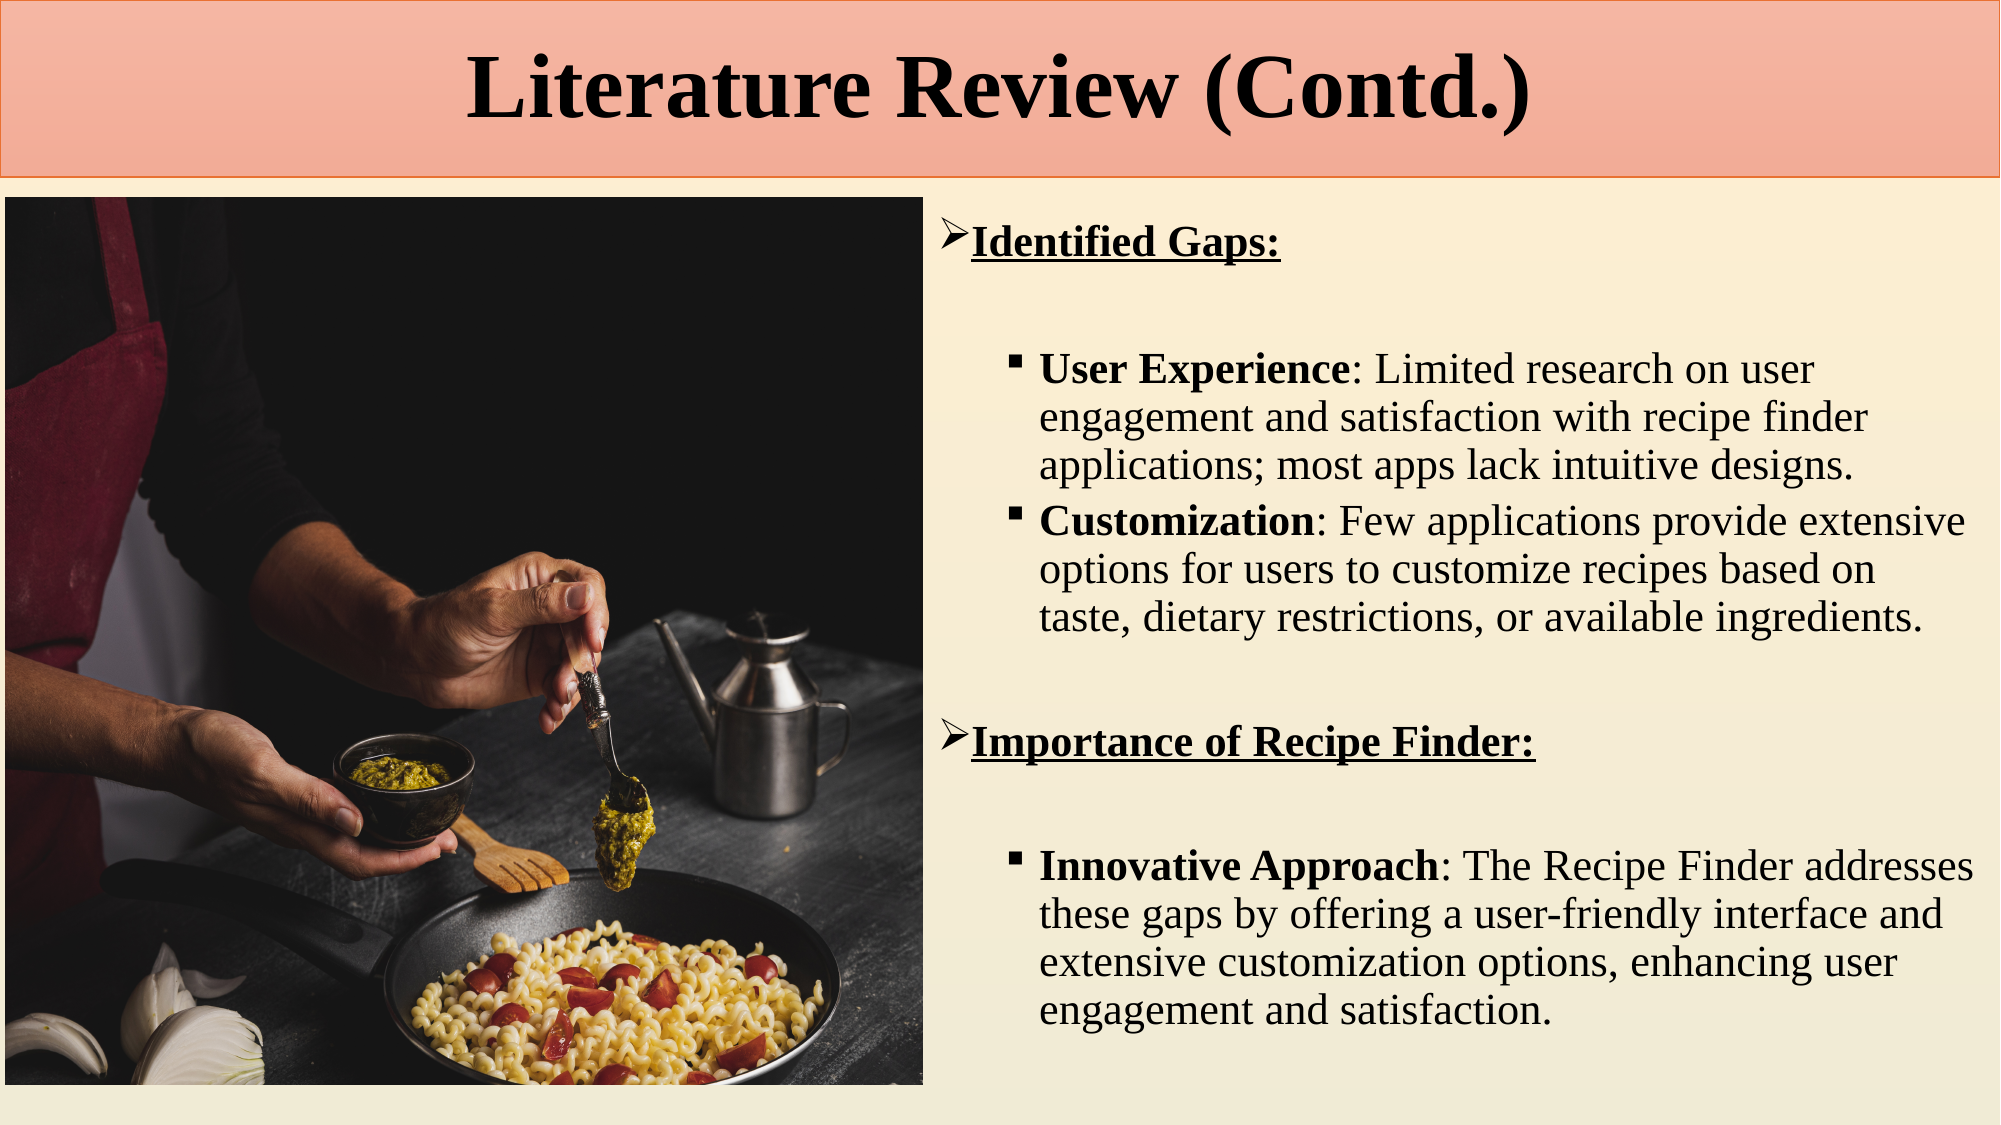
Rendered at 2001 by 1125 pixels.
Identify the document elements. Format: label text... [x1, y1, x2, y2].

title Literature Review (Contd.) [0, 0, 2000, 178]
list Identified Gaps: User Experience: Limited research on user engagement and satisfaction with recipe finder applications; most apps lack intuitive designs. Customization: Few applications provide extensive options for users to customize recipes based on taste, dietary restrictions, or available ingredients. Importance of Recipe Finder: Innovative Approach: The Recipe Finder addresses these gaps by offering a user-friendly interface and extensive customization options, enhancing user engagement and satisfaction. [922, 210, 1995, 1098]
picture [4, 197, 924, 1086]
